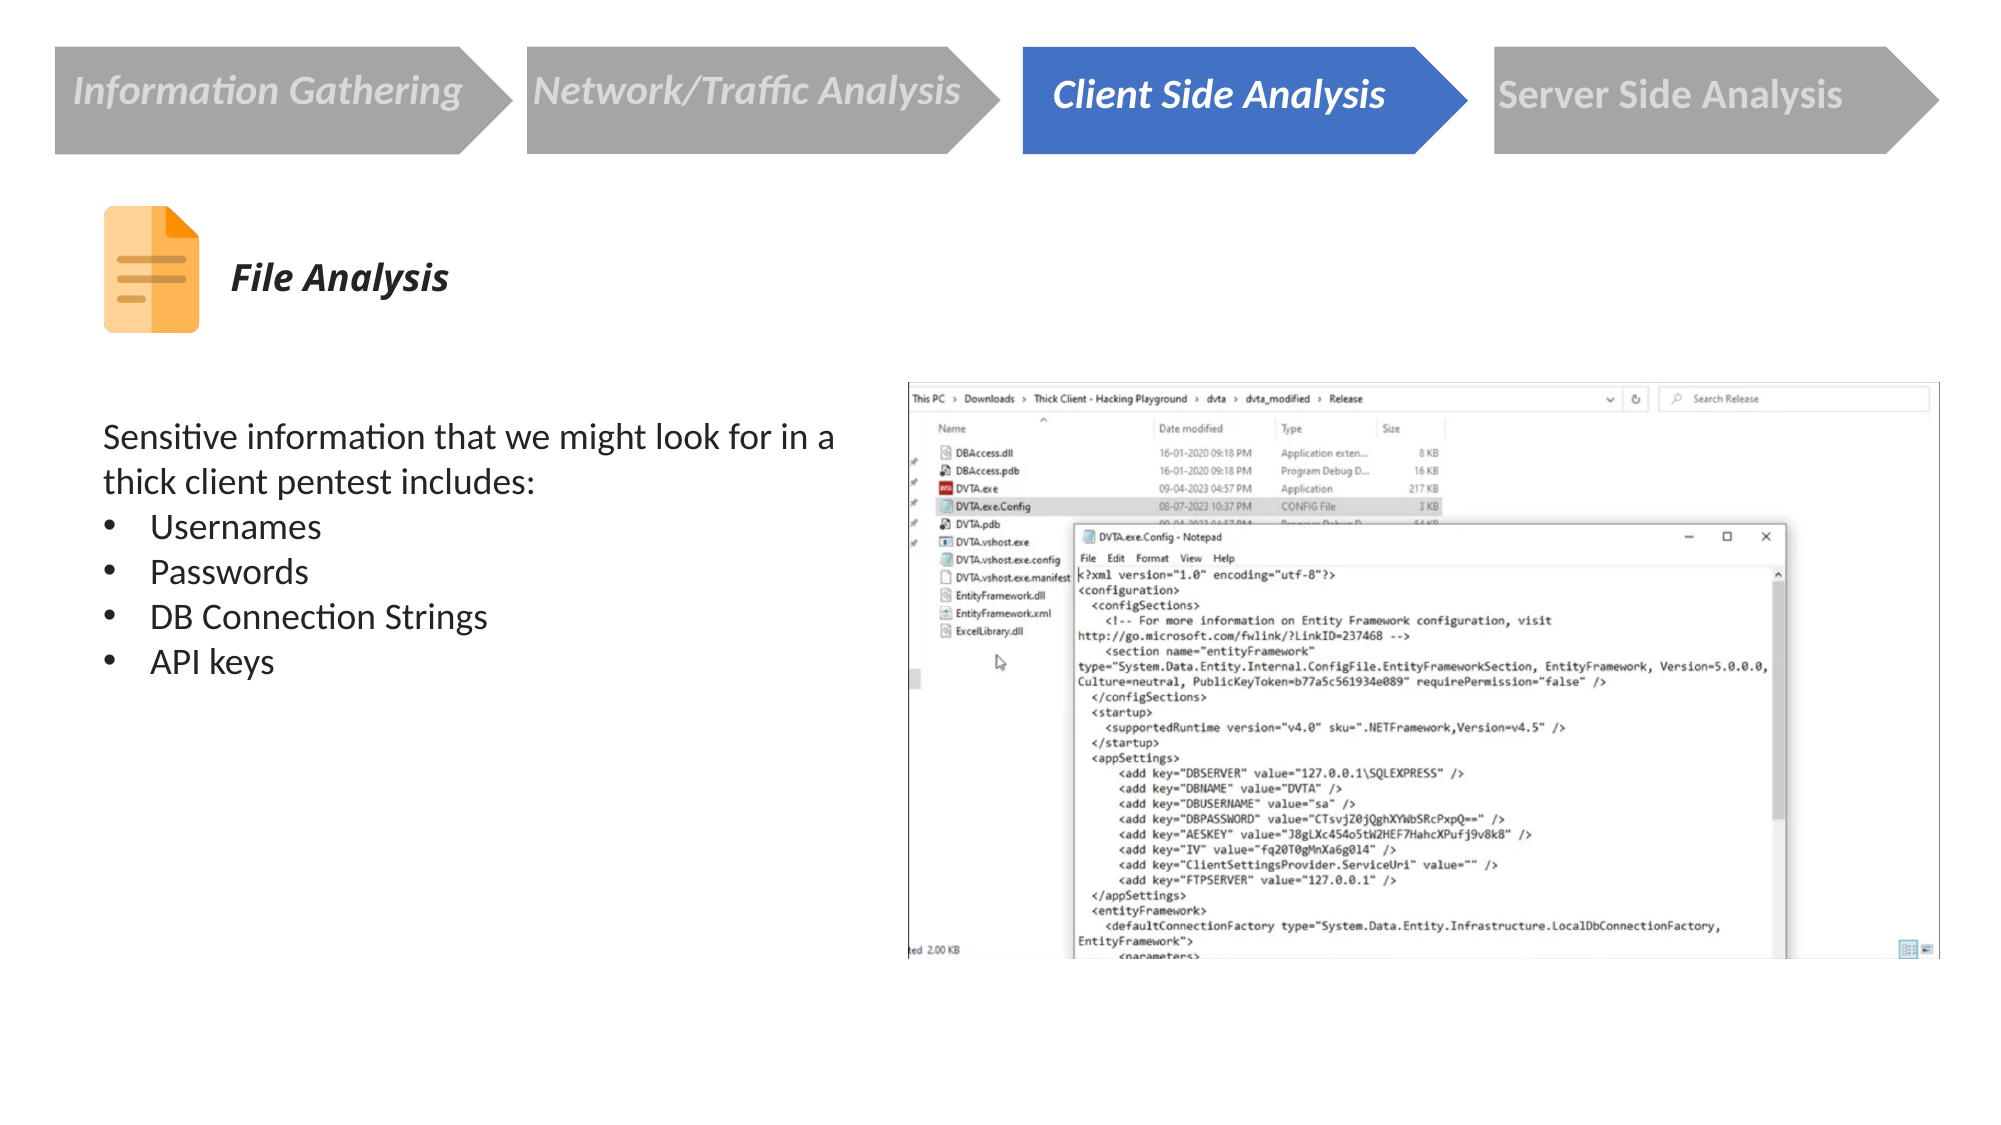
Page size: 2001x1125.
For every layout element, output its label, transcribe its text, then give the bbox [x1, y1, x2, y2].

text_box [503, 89, 515, 113]
text_box [526, 45, 957, 55]
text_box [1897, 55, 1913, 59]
text_box File Analysis [215, 246, 475, 307]
text_box [526, 121, 982, 155]
text_box Server Side Analysis [1483, 59, 1967, 125]
picture [88, 206, 215, 333]
picture [908, 382, 1940, 959]
text_box [1021, 45, 1446, 156]
text_box [1493, 45, 1900, 59]
text_box Information Gathering [57, 55, 503, 121]
text_box [1493, 125, 1917, 155]
text_box Network/Traffic Analysis [518, 55, 1002, 121]
text_box Client Side Analysis [1038, 59, 1483, 125]
text_box Sensitive information that we might look for in a thick client pentest includes: Usernames Passwords DB Connection Strings API keys [88, 404, 879, 734]
text_box [53, 45, 495, 156]
